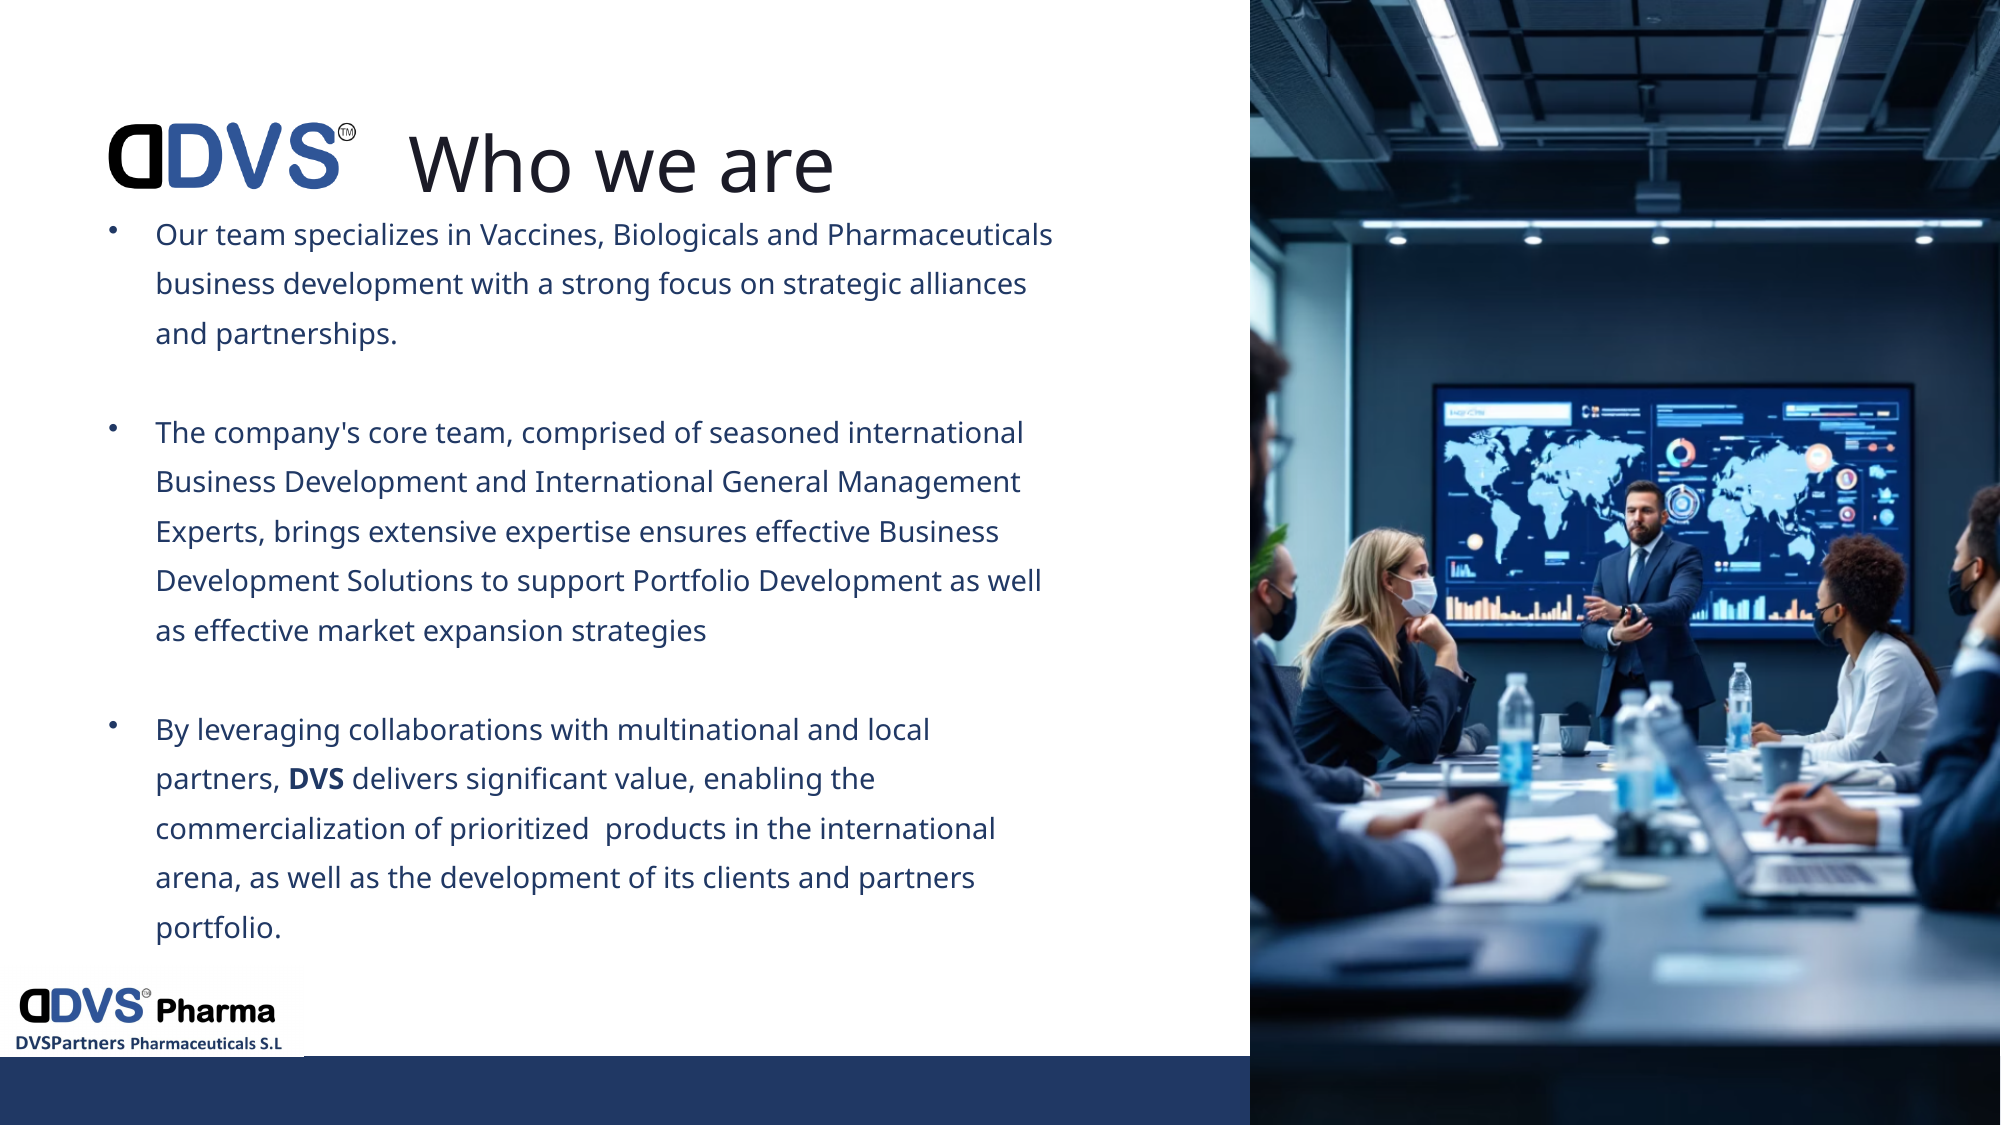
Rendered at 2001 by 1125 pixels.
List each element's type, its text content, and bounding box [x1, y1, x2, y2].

picture [1249, 0, 2000, 1125]
text_box Our team specializes in Vaccines, Biologicals and Pharmaceuticals business development with a strong focus on strategic alliances and partnerships. The company's core team, comprised of seasoned international Business Development and International General Management Experts, brings extensive expertise ensures effective Business Development Solutions to support Portfolio Development as well as effective market expansion strategies By leveraging collaborations with multinational and local partners, DVS delivers significant value, enabling the commercialization of prioritized products in the international arena, as well as the development of its clients and partners portfolio. [108, 226, 1063, 920]
picture [0, 965, 304, 1057]
text_box Who we are [108, 111, 884, 209]
picture [108, 117, 364, 194]
